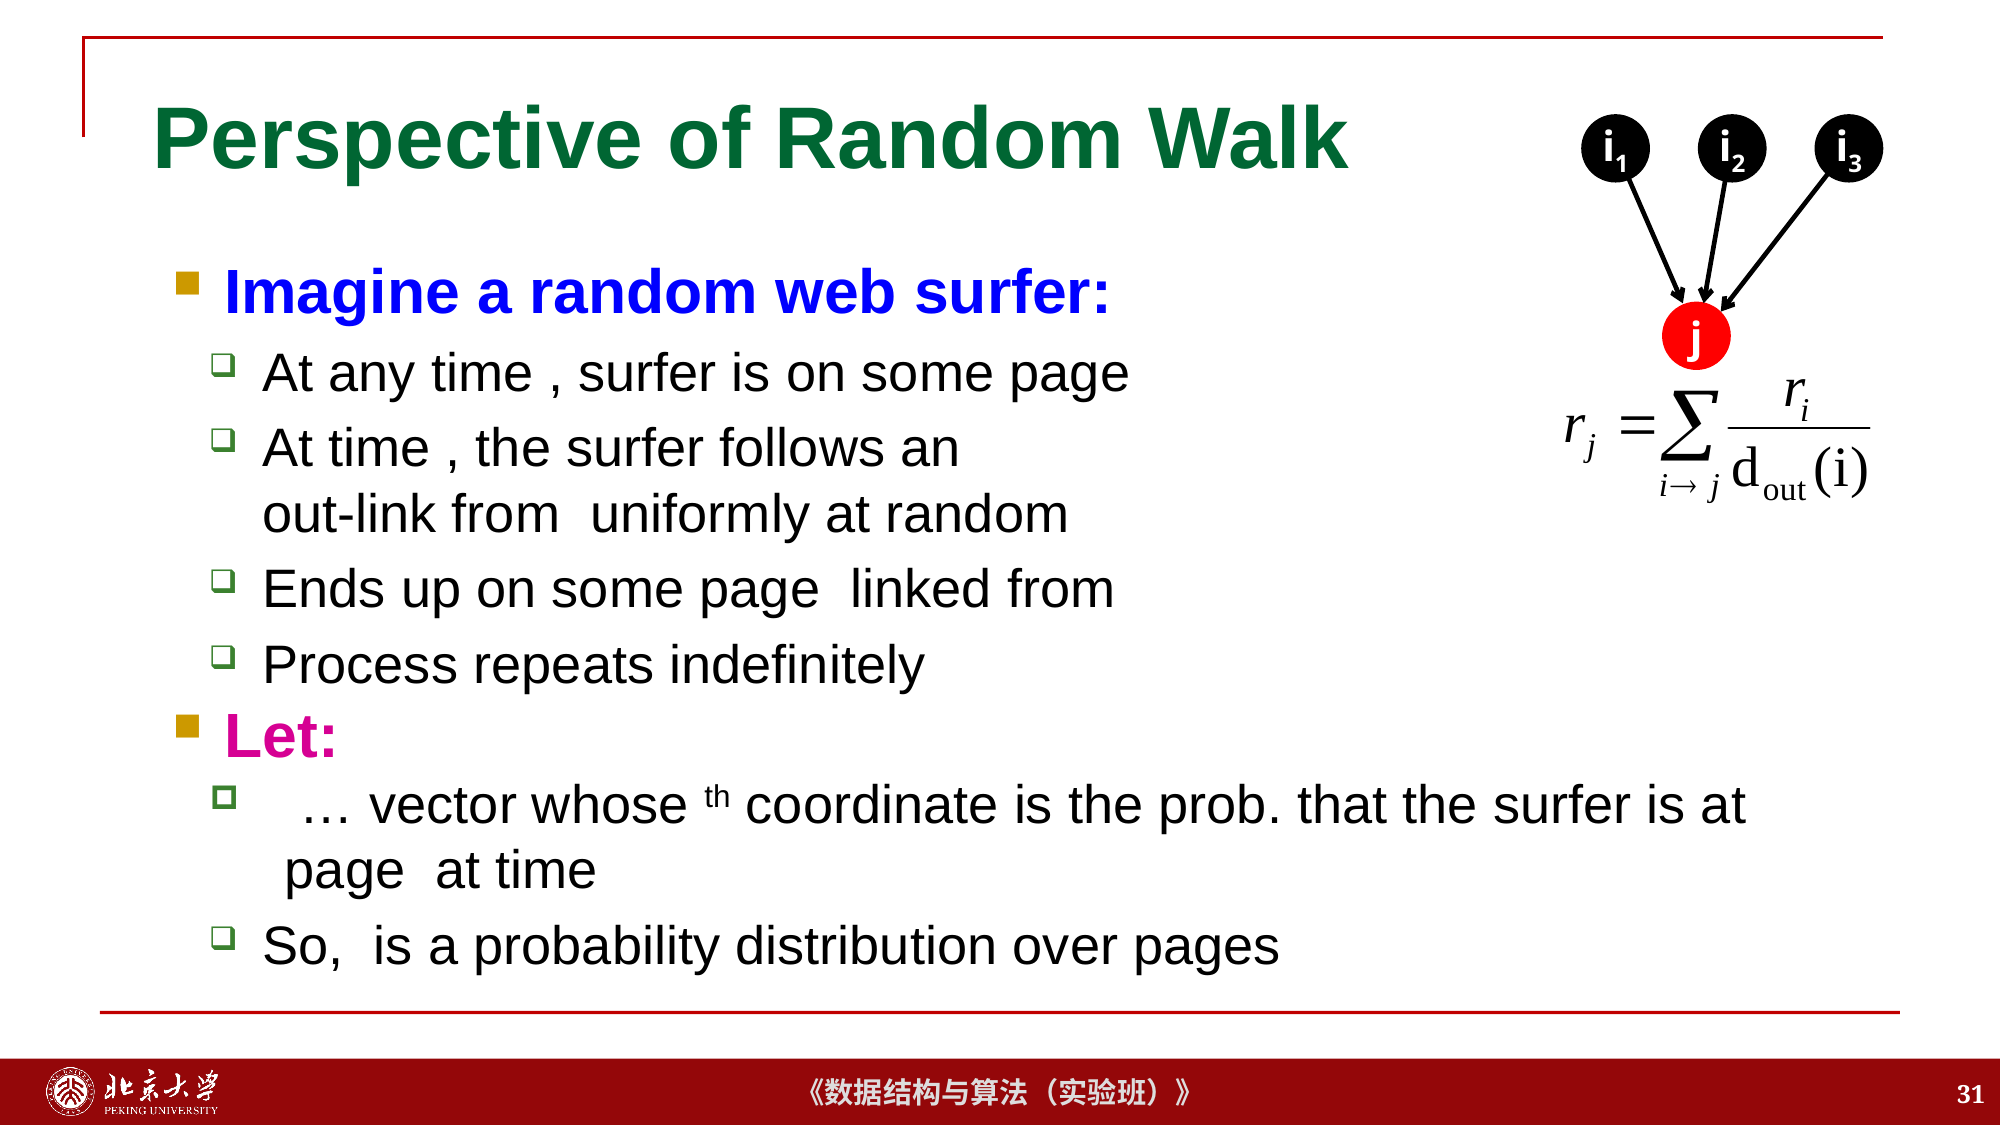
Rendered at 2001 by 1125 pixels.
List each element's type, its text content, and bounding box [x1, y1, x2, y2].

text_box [1554, 351, 1884, 514]
slide_number 31 [1550, 1065, 2000, 1125]
text_box i3 [1814, 114, 1884, 182]
title Perspective of Random Walk [137, 59, 1863, 209]
text_box i1 [1581, 114, 1650, 183]
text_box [1615, 148, 1684, 304]
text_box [1703, 148, 1717, 304]
picture [46, 1067, 218, 1116]
text_box j [1662, 301, 1731, 350]
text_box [1720, 146, 1850, 312]
text_box i2 [1697, 114, 1767, 153]
